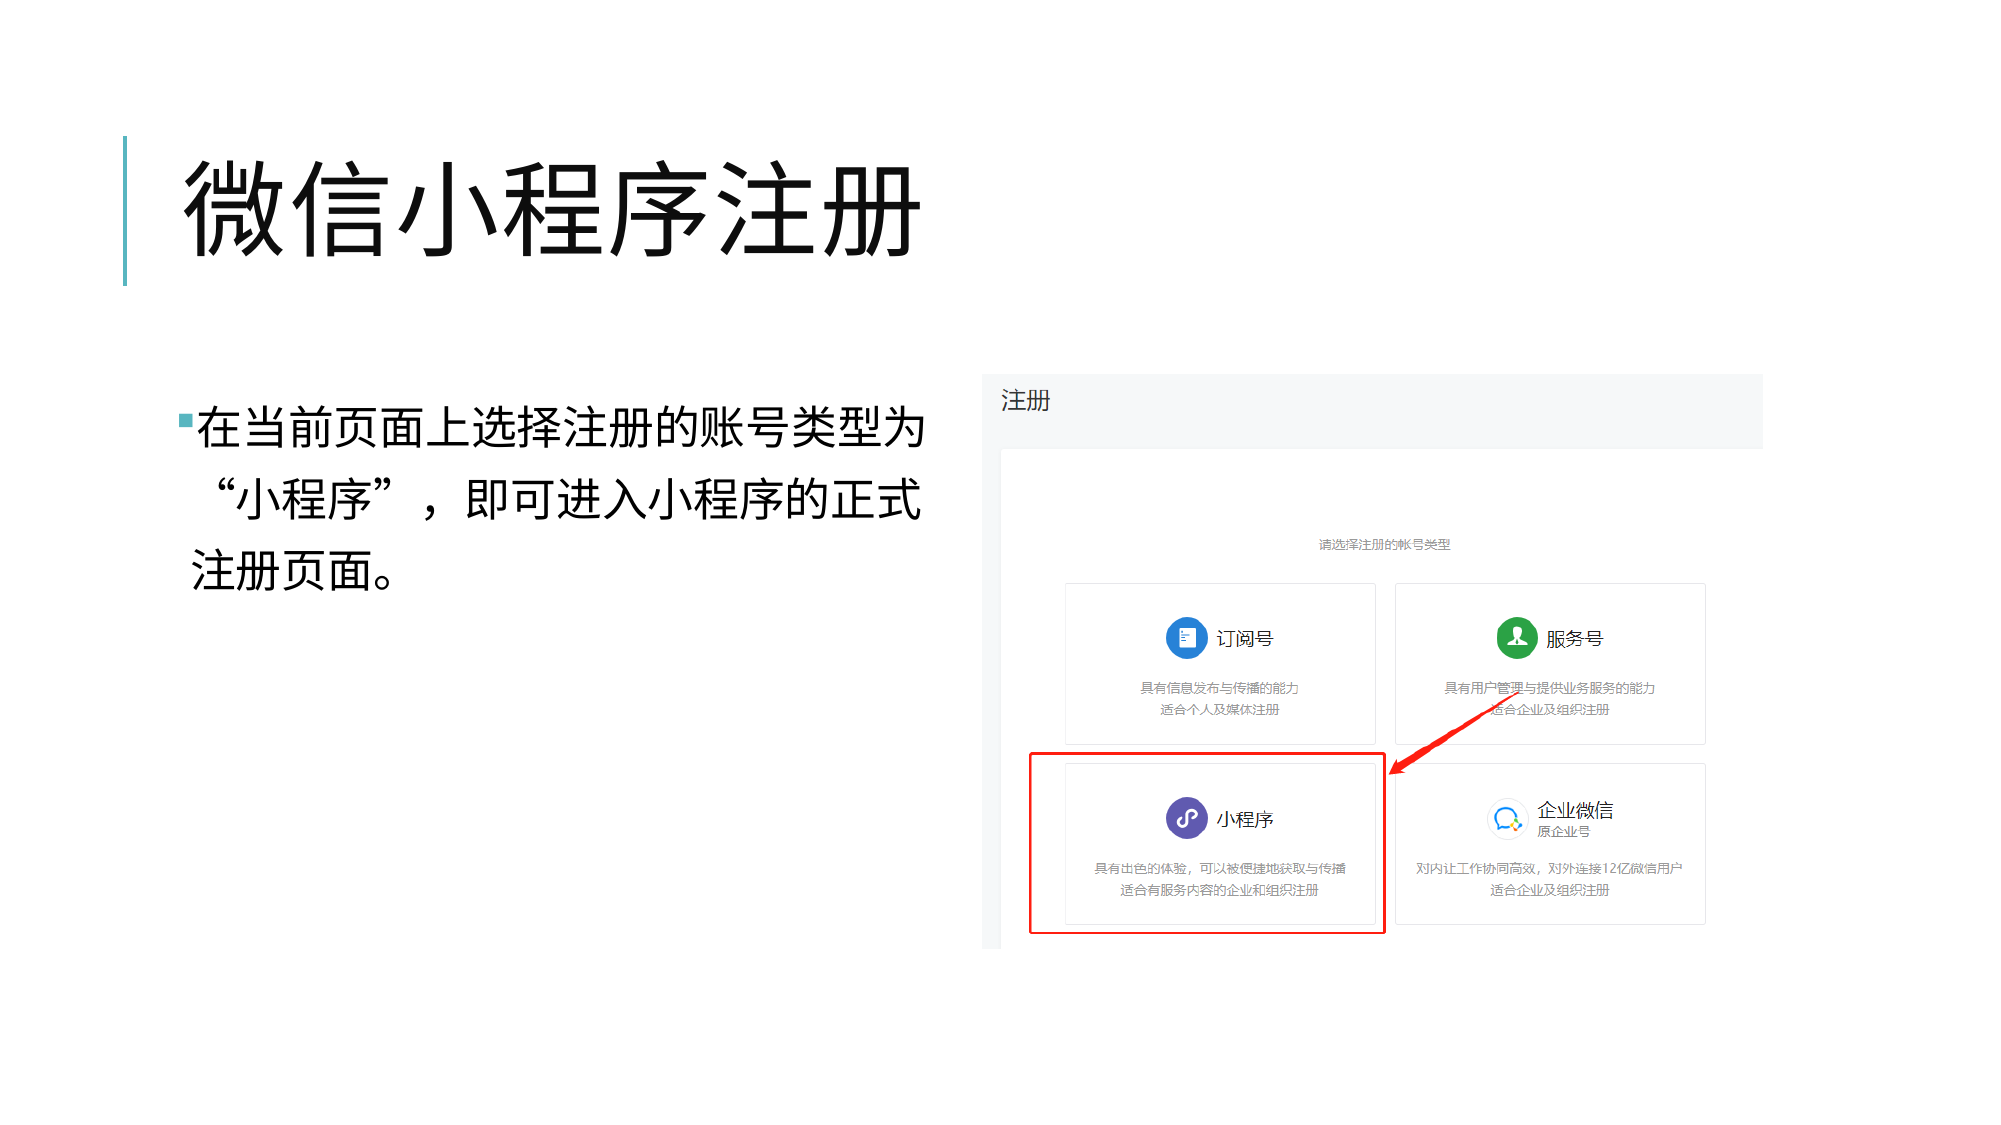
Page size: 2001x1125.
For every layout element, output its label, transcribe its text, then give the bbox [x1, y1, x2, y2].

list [982, 374, 1763, 949]
list 在当前页面上选择注册的账号类型为“小程序”，即可进入小程序的正式注册页面。 [168, 375, 948, 1035]
title 微信小程序注册 [168, 96, 1763, 342]
